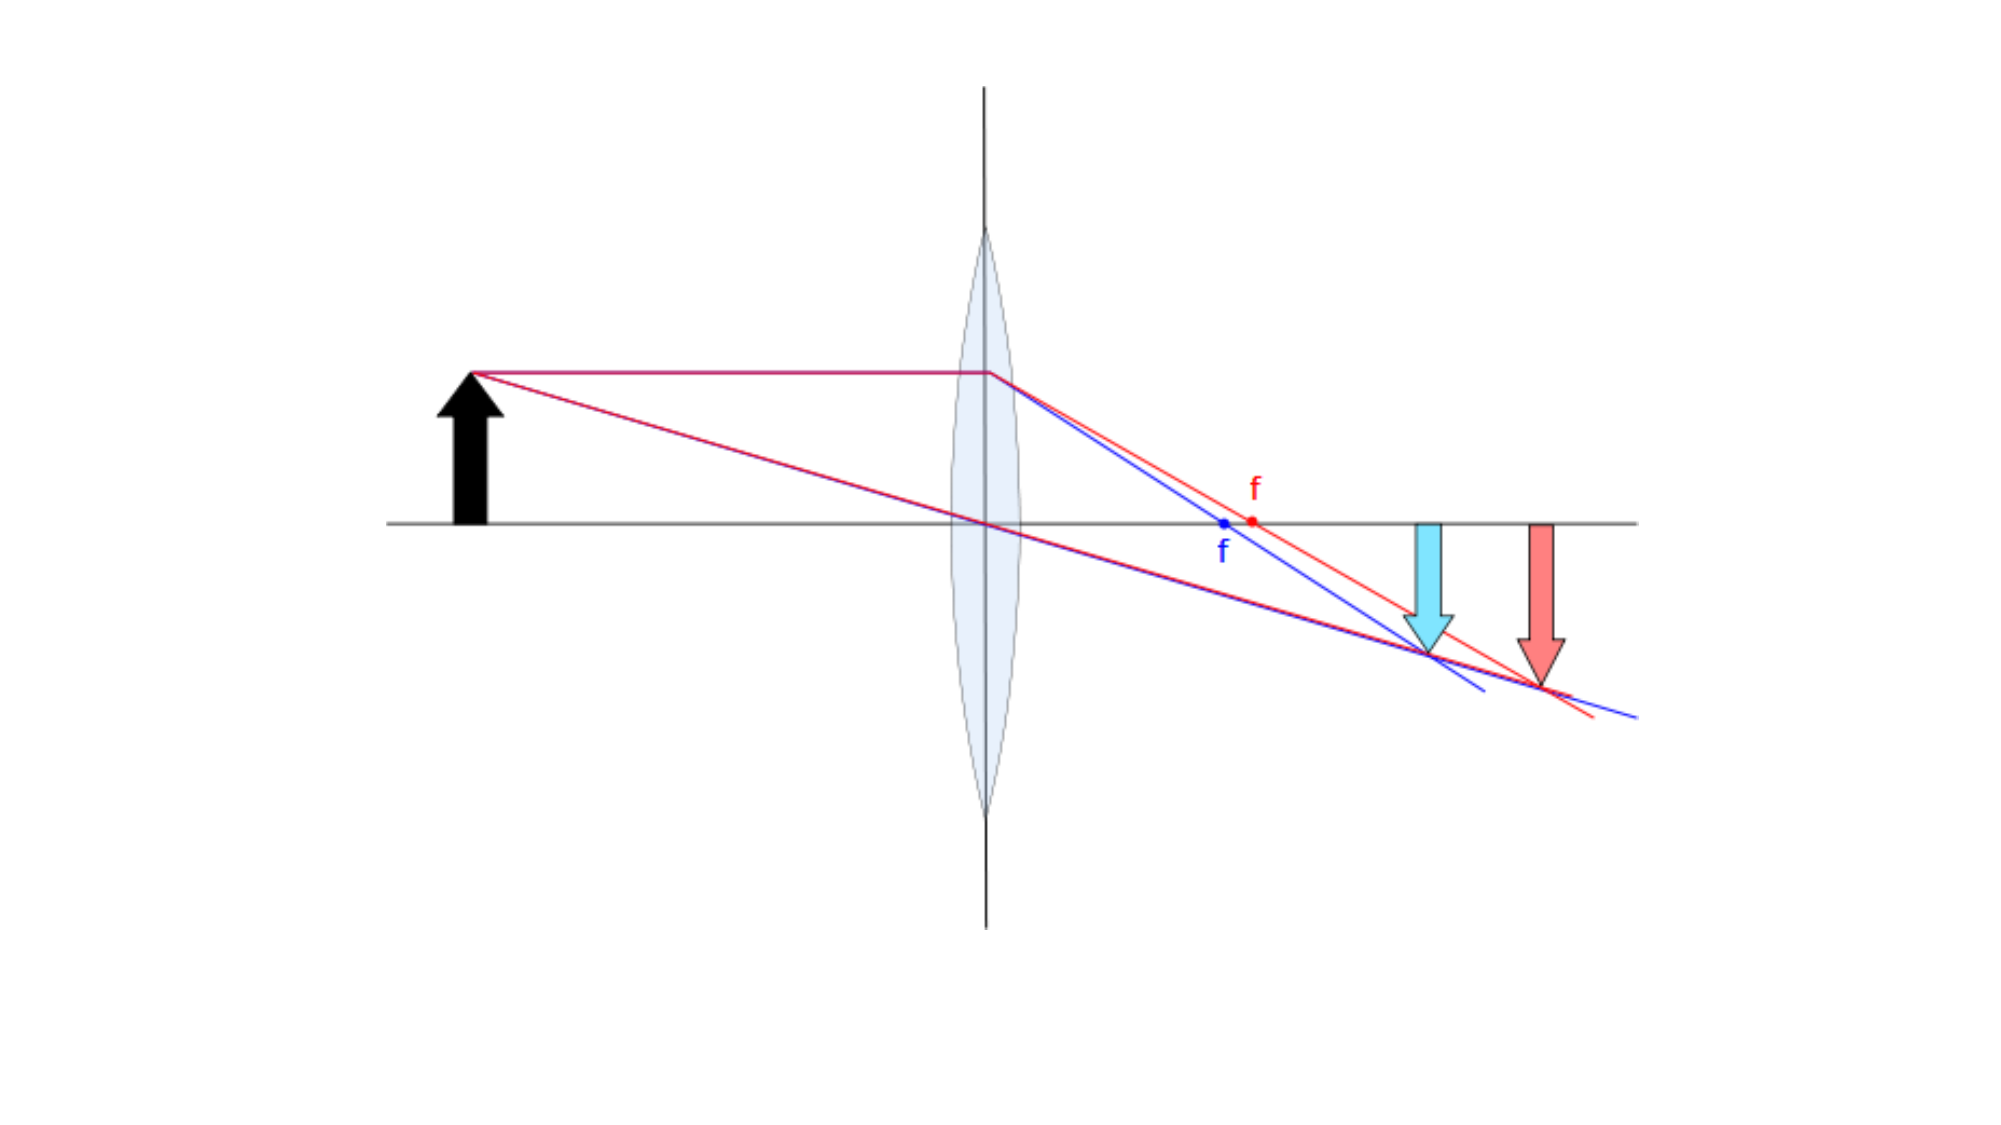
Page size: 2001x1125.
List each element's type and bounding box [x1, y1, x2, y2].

picture [386, 86, 1639, 930]
